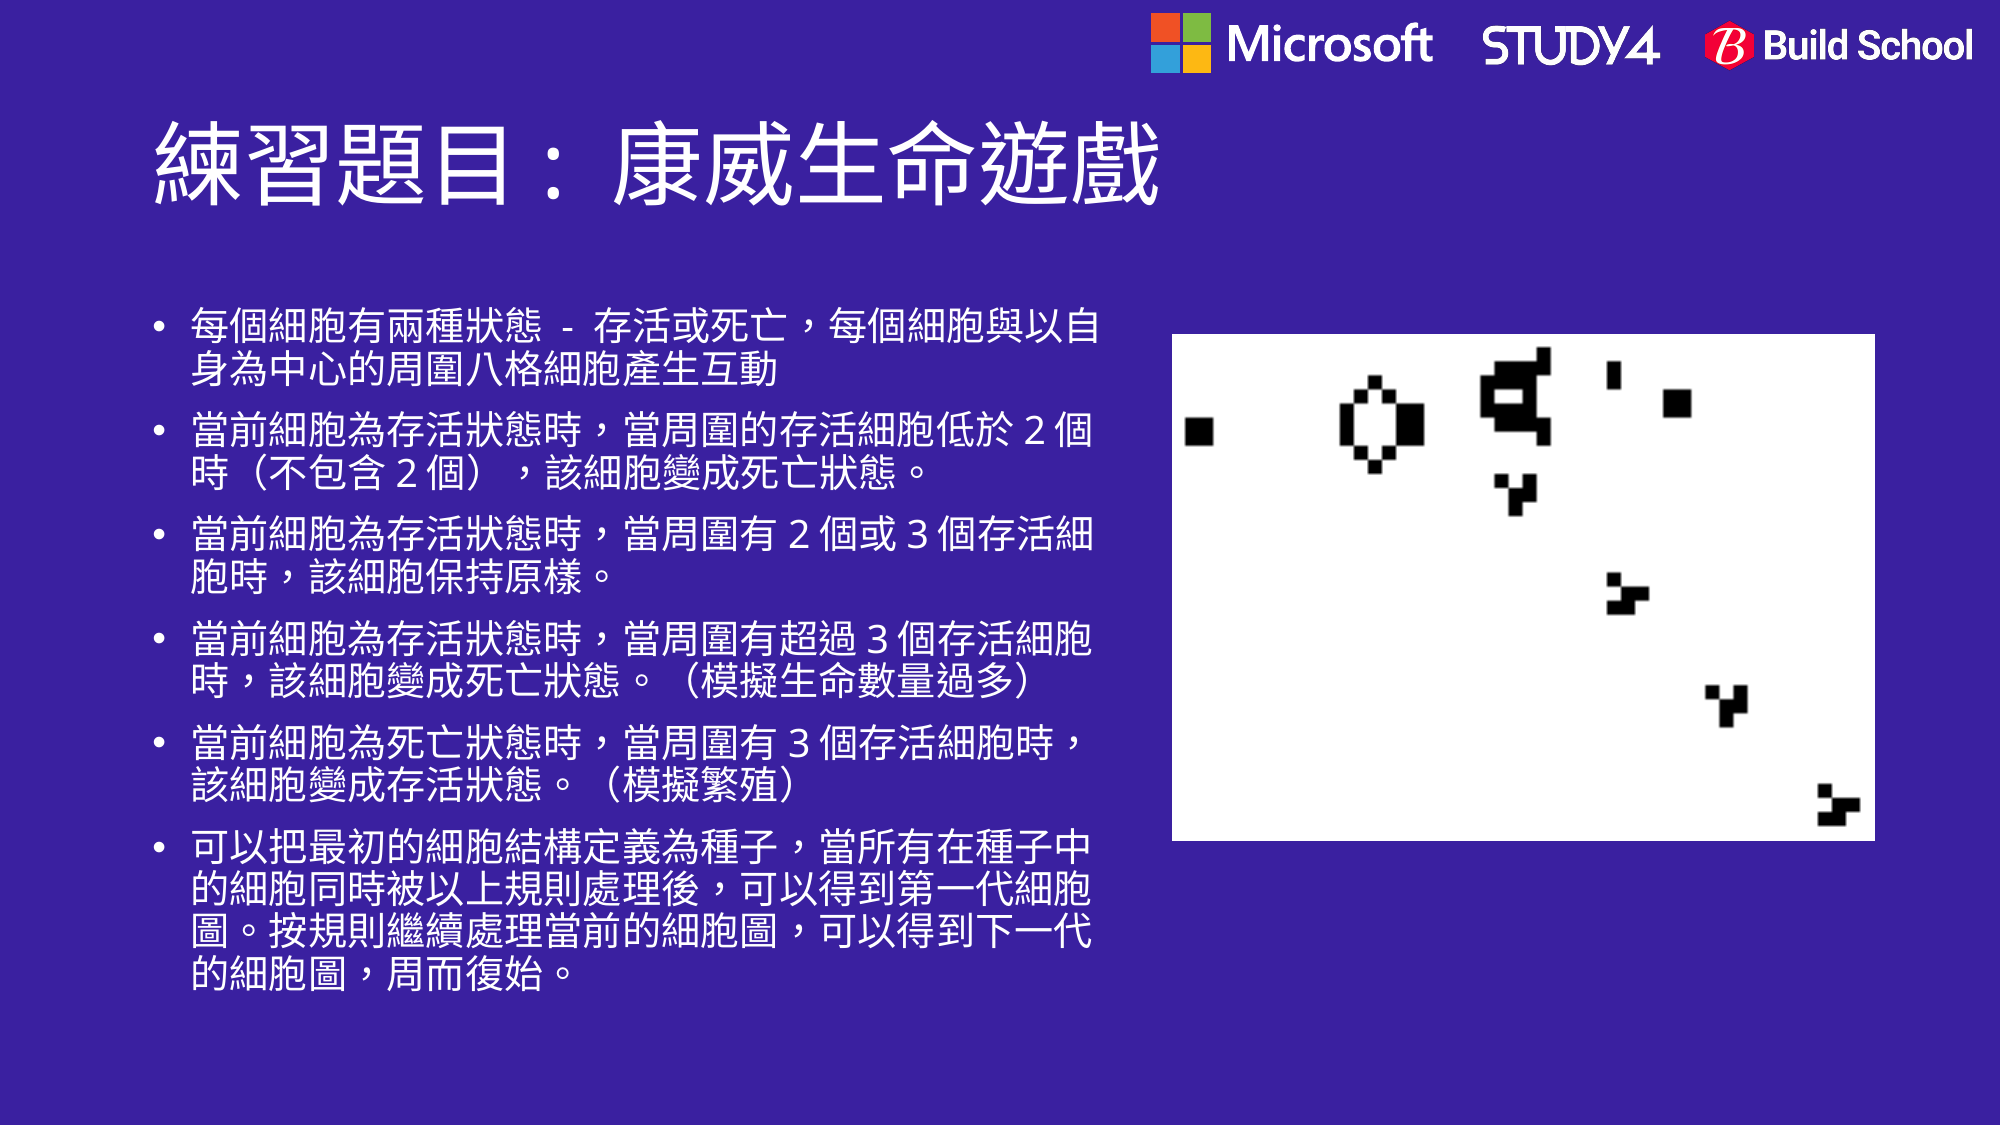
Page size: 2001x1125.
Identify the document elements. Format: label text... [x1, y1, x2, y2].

picture [1172, 334, 1875, 841]
picture [1705, 20, 1973, 71]
title 練習題目: 康威生命遊戲 [137, 59, 1863, 278]
picture [1466, 7, 1677, 59]
list 每個細胞有兩種狀態 - 存活或死亡，每個細胞與以自身為中心的周圍八格細胞產生互動 當前細胞為存活狀態時，當周圍的存活細胞低於2個時（不包含2個），該細胞變成死亡狀態。 當前細胞為存活狀態時，當周圍有2個或3個存活細胞時，該細胞保持原樣。 當前細胞為存活狀態時，當周圍有超過3個存活細胞時，該細胞變成死亡狀態。（模擬生命數量過多） 當前細胞為死亡狀態時，當周圍有3個存活細胞時，該細胞變成存活狀態。（模擬繁殖） 可以把最初的細胞結構定義為種子，當所有在種子中的細胞同時被以上規則處理後，可以得到第一代細胞圖。按規則繼續處理當前的細胞圖，可以得到下一代的細胞圖，周而復始。 [137, 299, 1138, 1014]
